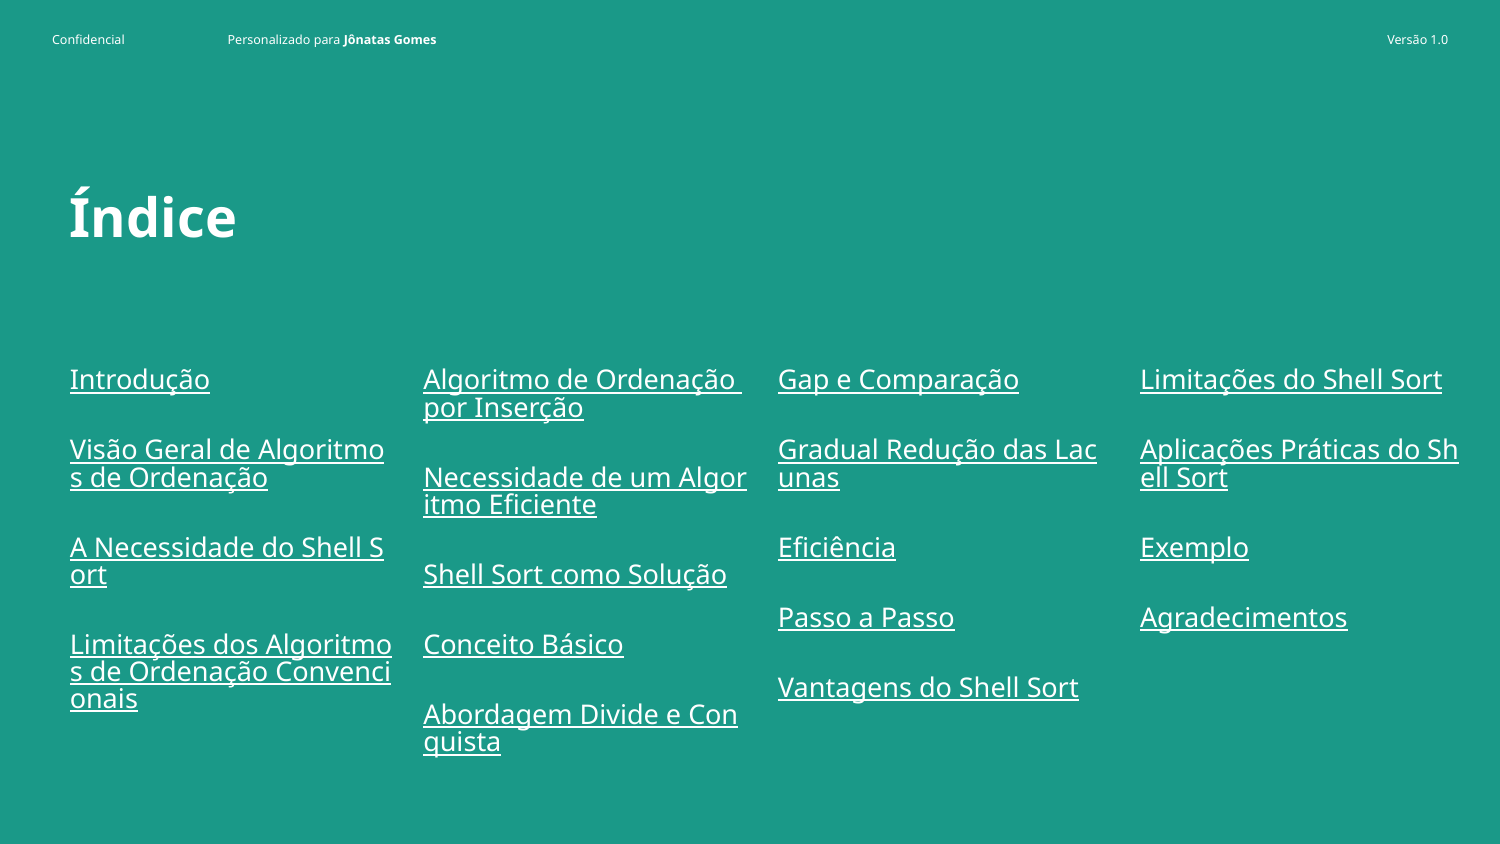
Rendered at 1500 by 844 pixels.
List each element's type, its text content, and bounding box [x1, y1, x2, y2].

title Índice [54, 168, 1222, 249]
text_box Introdução Visão Geral de Algoritmos de Ordenação A Necessidade do Shell Sort Limitações dos Algoritmos de Ordenação Convencionais [54, 347, 408, 751]
text_box Gap e Comparação Gradual Redução das Lacunas Eficiência Passo a Passo Vantagens do Shell Sort [762, 347, 1125, 751]
text_box Algoritmo de Ordenação por Inserção Necessidade de um Algoritmo Eficiente Shell Sort como Solução Conceito Básico Abordagem Divide e Conquista [408, 347, 762, 751]
text_box Limitações do Shell Sort Aplicações Práticas do Shell Sort Exemplo Agradecimentos [1125, 347, 1488, 751]
